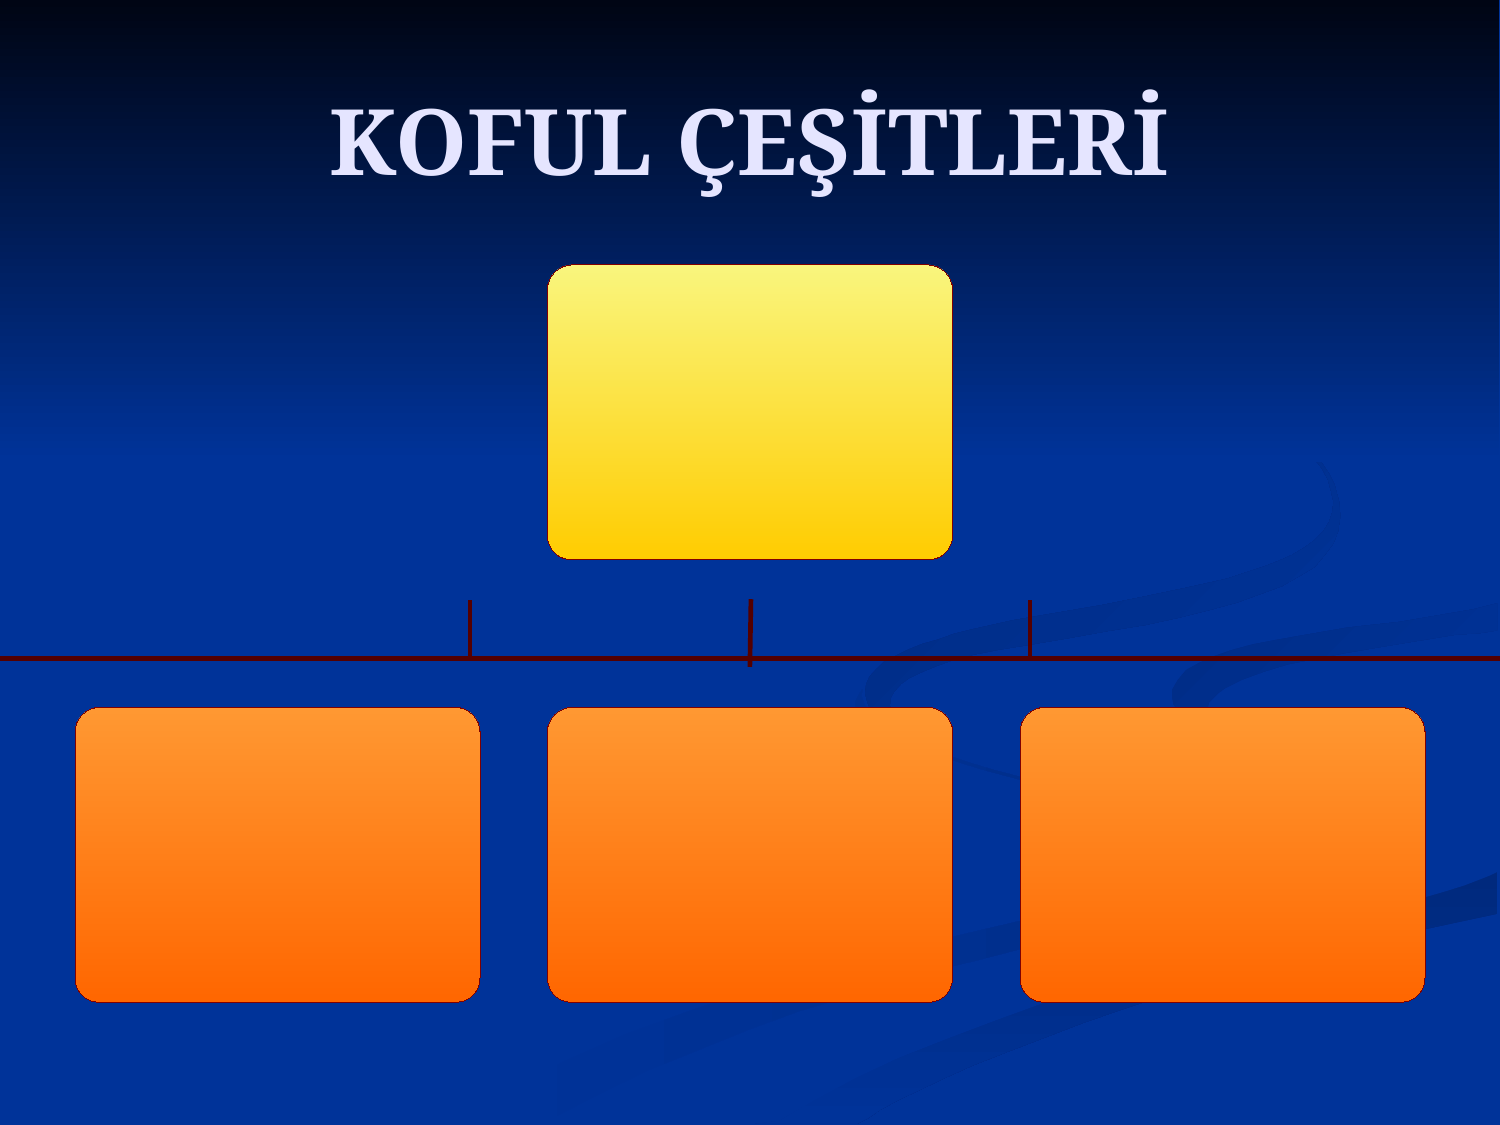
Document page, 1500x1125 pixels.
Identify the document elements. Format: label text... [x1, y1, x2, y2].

title KOFUL ÇEŞİTLERİ [74, 44, 1426, 233]
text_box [74, 264, 1426, 656]
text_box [74, 661, 1426, 1003]
